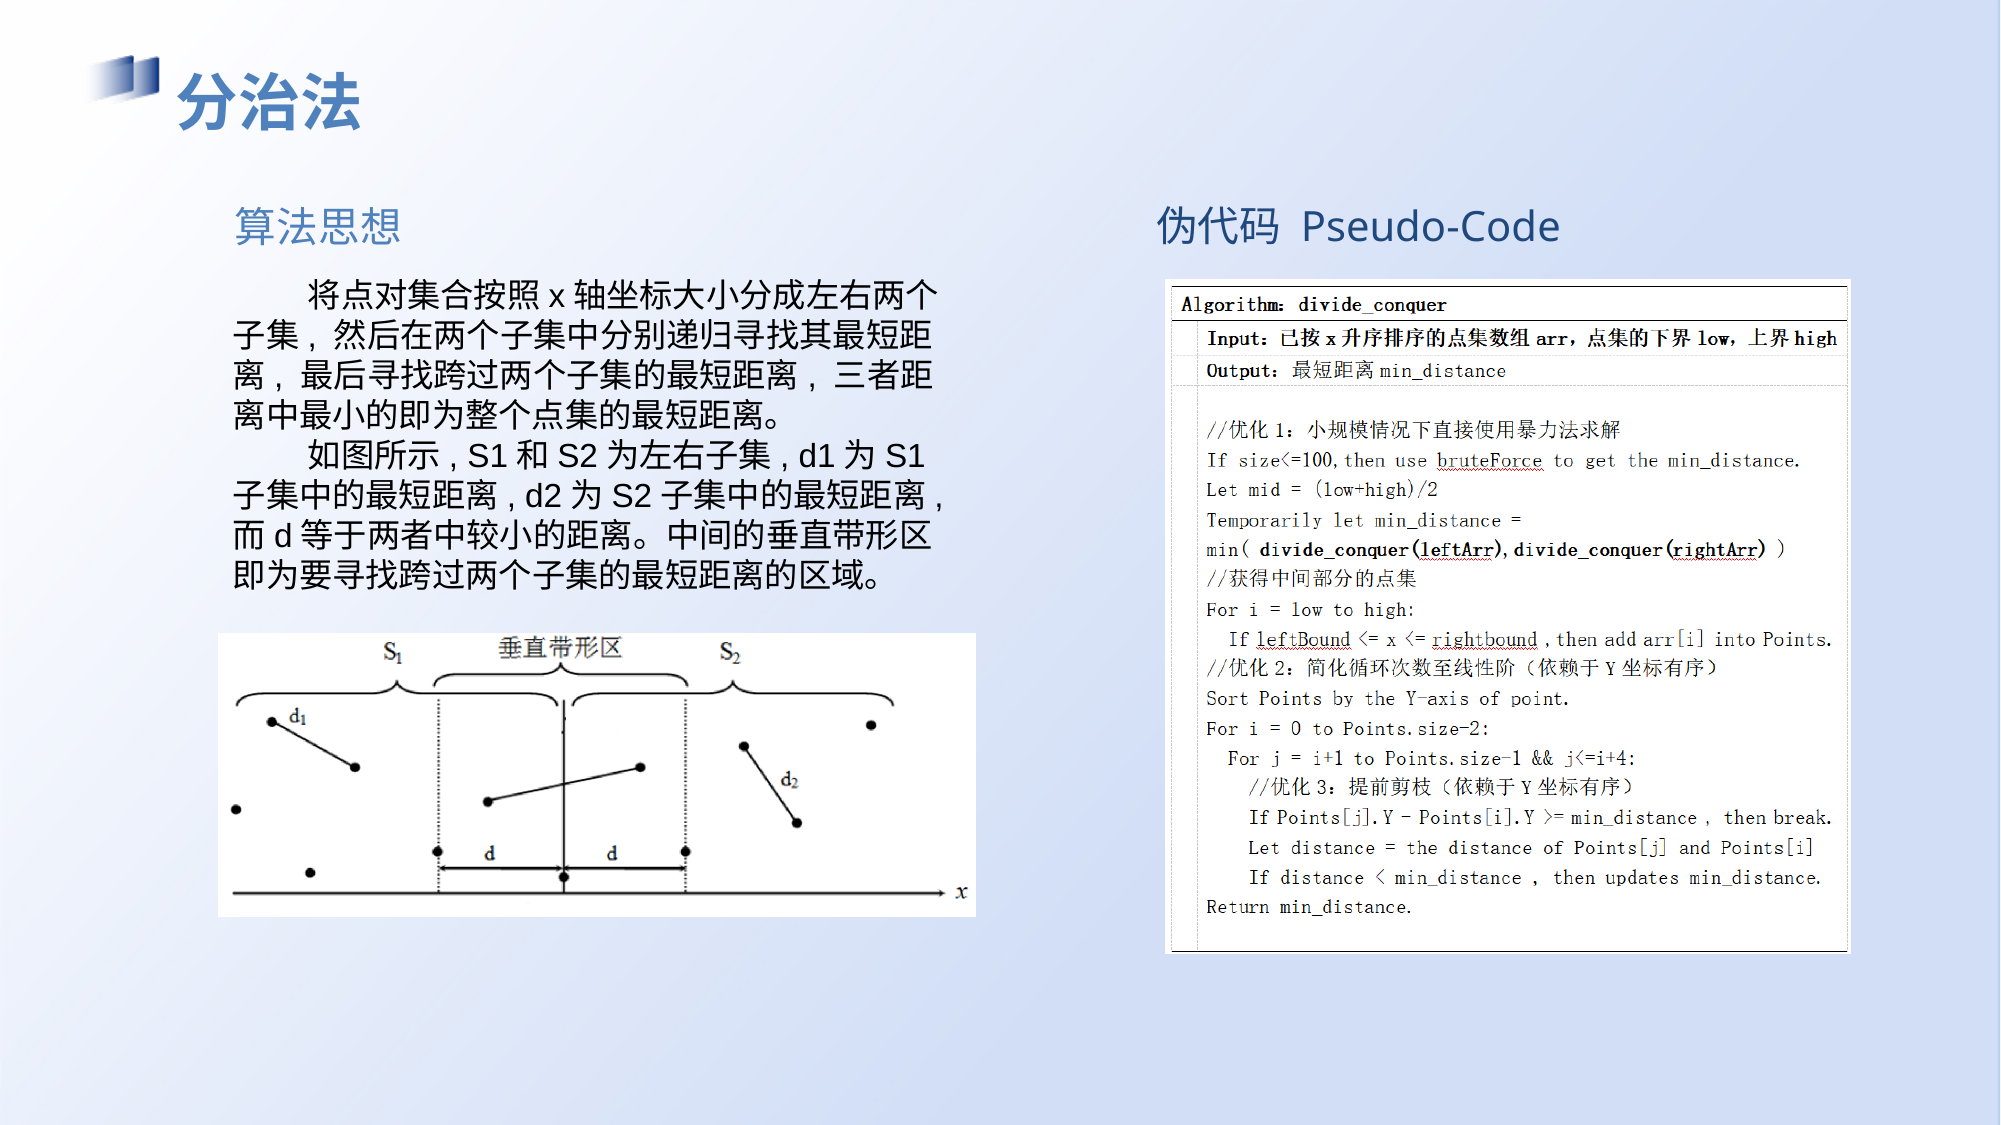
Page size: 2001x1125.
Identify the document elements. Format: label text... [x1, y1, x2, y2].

text_box 将点对集合按照x轴坐标大小分成左右两个子集, 然后在两个子集中分别递归寻找其最短距离, 最后寻找跨过两个子集的最短距离, 三者距离中最小的即为整个点集的最短距离。 如图所示, S1和S2为左右子集, d1为S1子集中的最短距离, d2为S2子集中的最短距离, 而d等于两者中较小的距离。中间的垂直带形区即为要寻找跨过两个子集的最短距离的区域。 [218, 267, 963, 602]
text_box 分治法 [159, 16, 1700, 147]
picture [0, 0, 2001, 1125]
text_box 算法思想 [220, 193, 887, 259]
text_box 伪代码 Pseudo-Code [1141, 182, 1597, 257]
